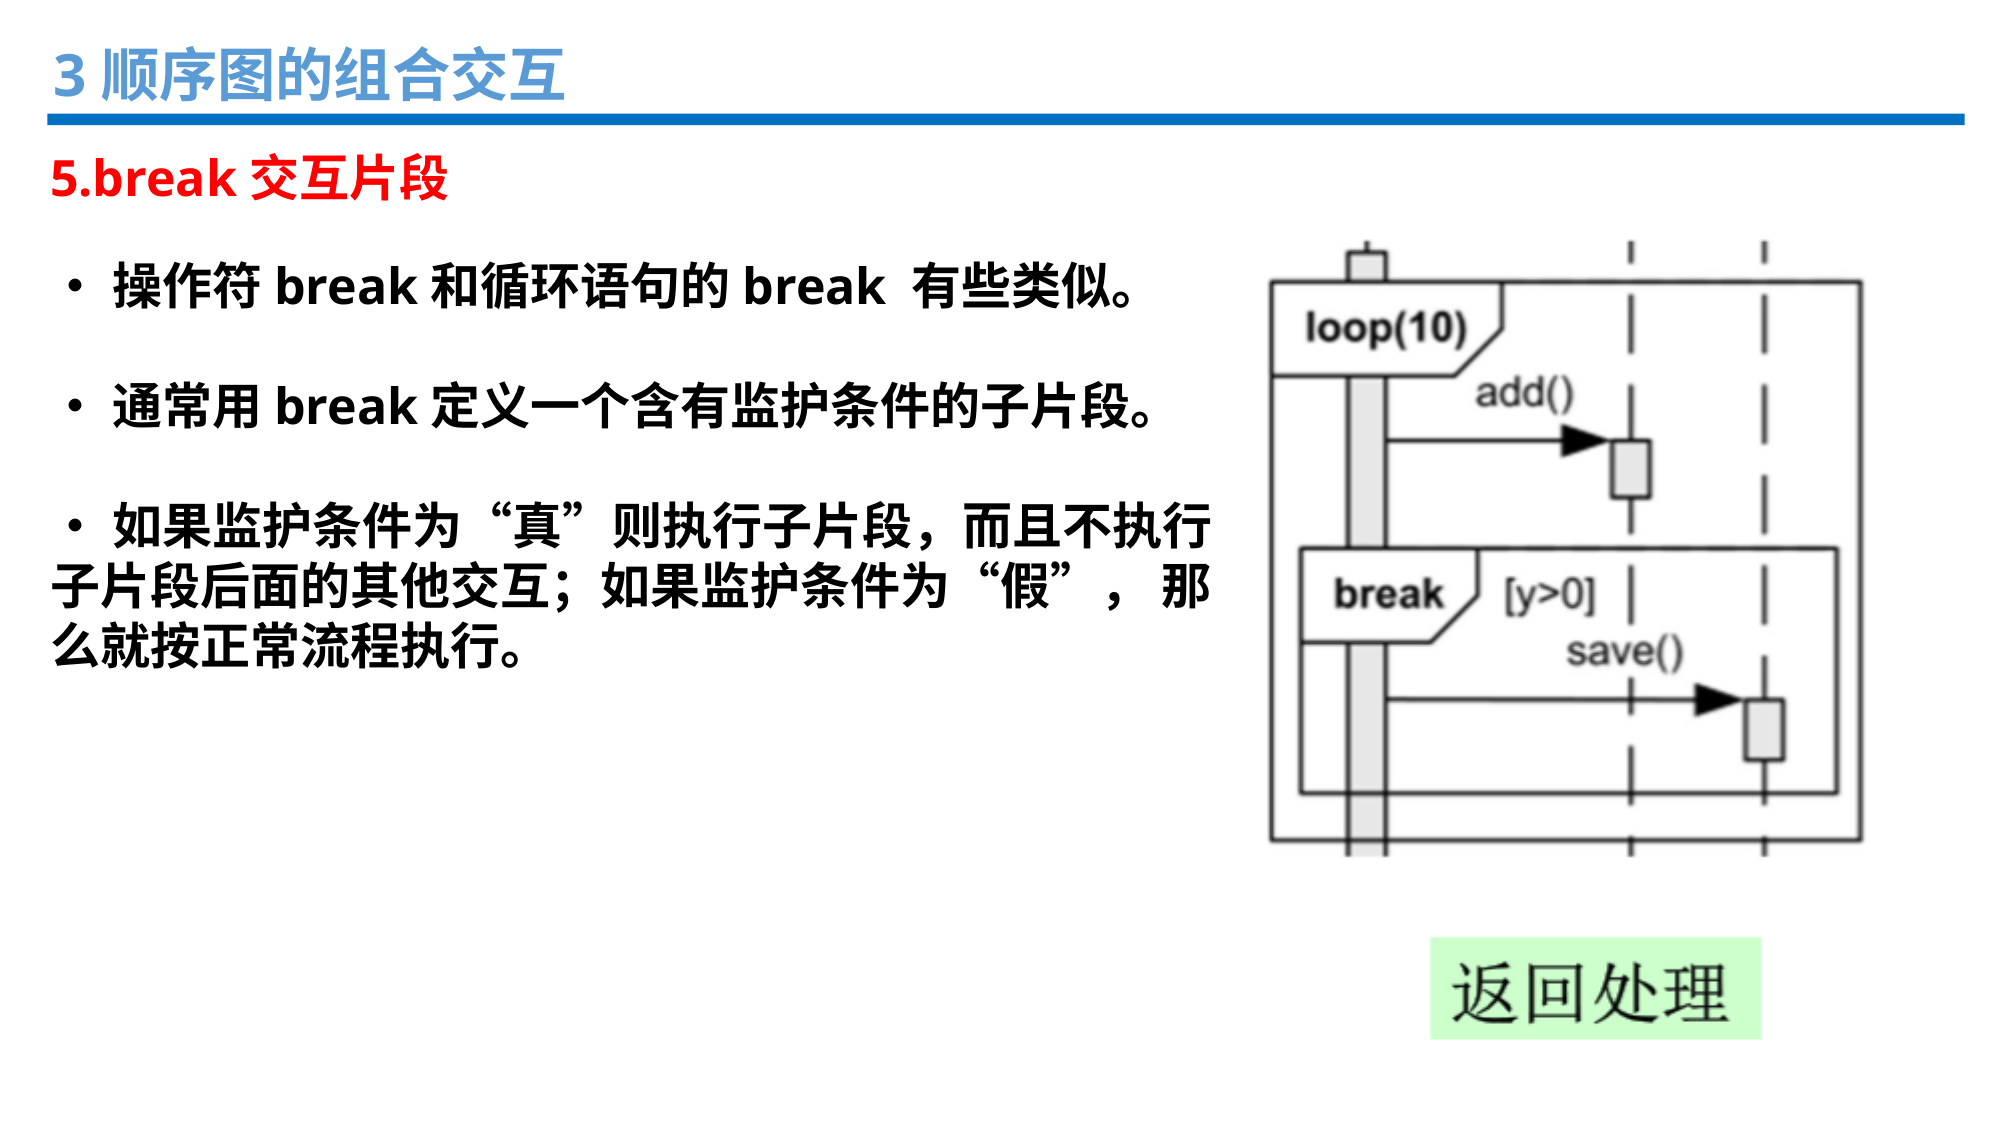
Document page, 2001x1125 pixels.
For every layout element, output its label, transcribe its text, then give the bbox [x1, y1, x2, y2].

text_box •操作符break和循环语句的break 有些类似。 •通常用break定义一个含有监护条件的子片段。 •如果监护条件为“真”则执行子片段，而且不执行子片段后面的其他交互；如果监护条件为“假”， 那么就按正常流程执行。 [0, 247, 1236, 682]
text_box 5.break交互片段 [0, 138, 1689, 247]
text_box 3顺序图的组合交互 [38, 30, 582, 116]
picture [1236, 206, 1876, 1068]
